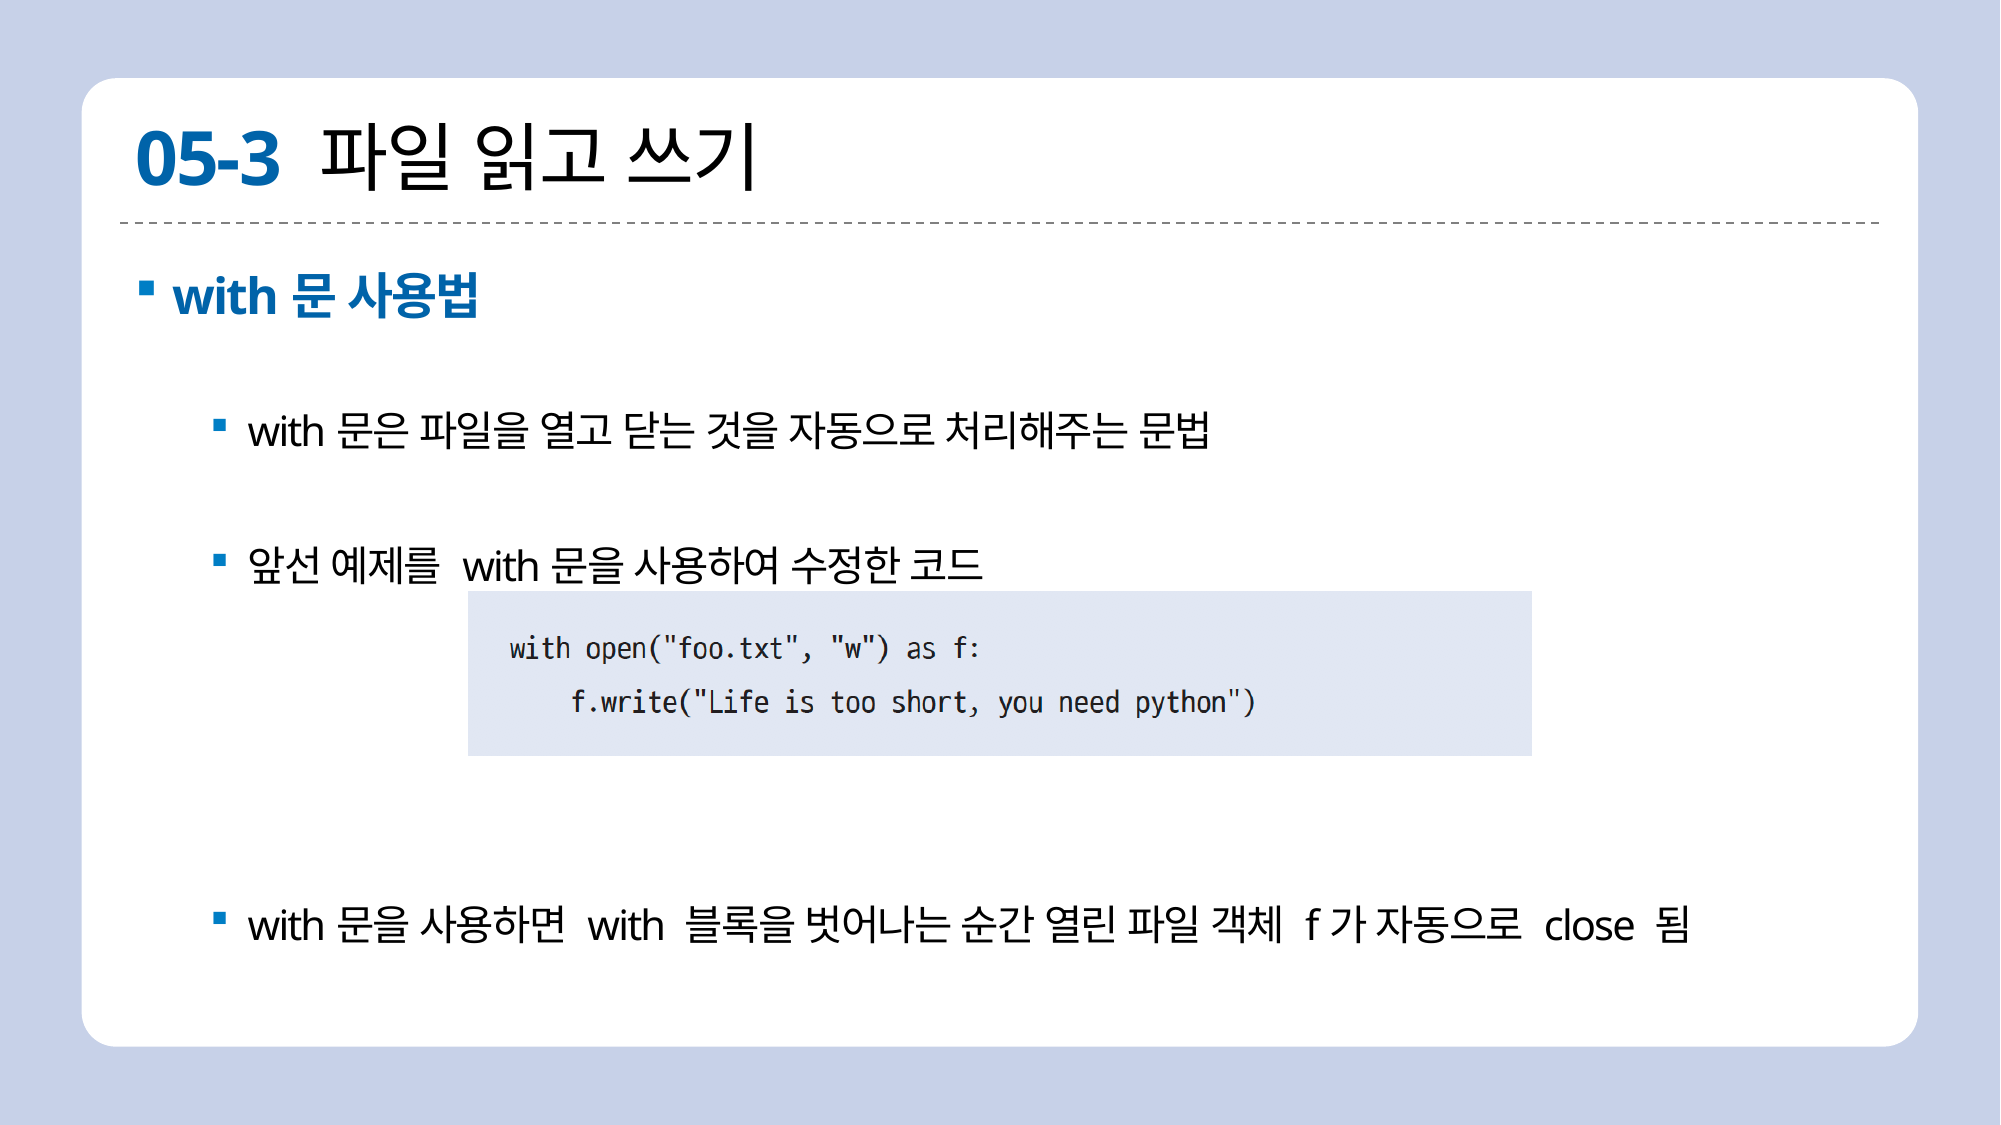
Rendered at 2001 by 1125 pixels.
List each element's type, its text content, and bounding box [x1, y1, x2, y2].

title 05-3 파일 읽고 쓰기 [120, 109, 1880, 209]
picture [468, 591, 1532, 756]
list with문 사용법 with문은 파일을 열고 닫는 것을 자동으로 처리해주는 문법 앞선 예제를 with문을 사용하여 수정한 코드 with문을 사용하면 with 블록을 벗어나는 순간 열린 파일 객체 f가 자동으로 close 됨 [120, 257, 1880, 1009]
